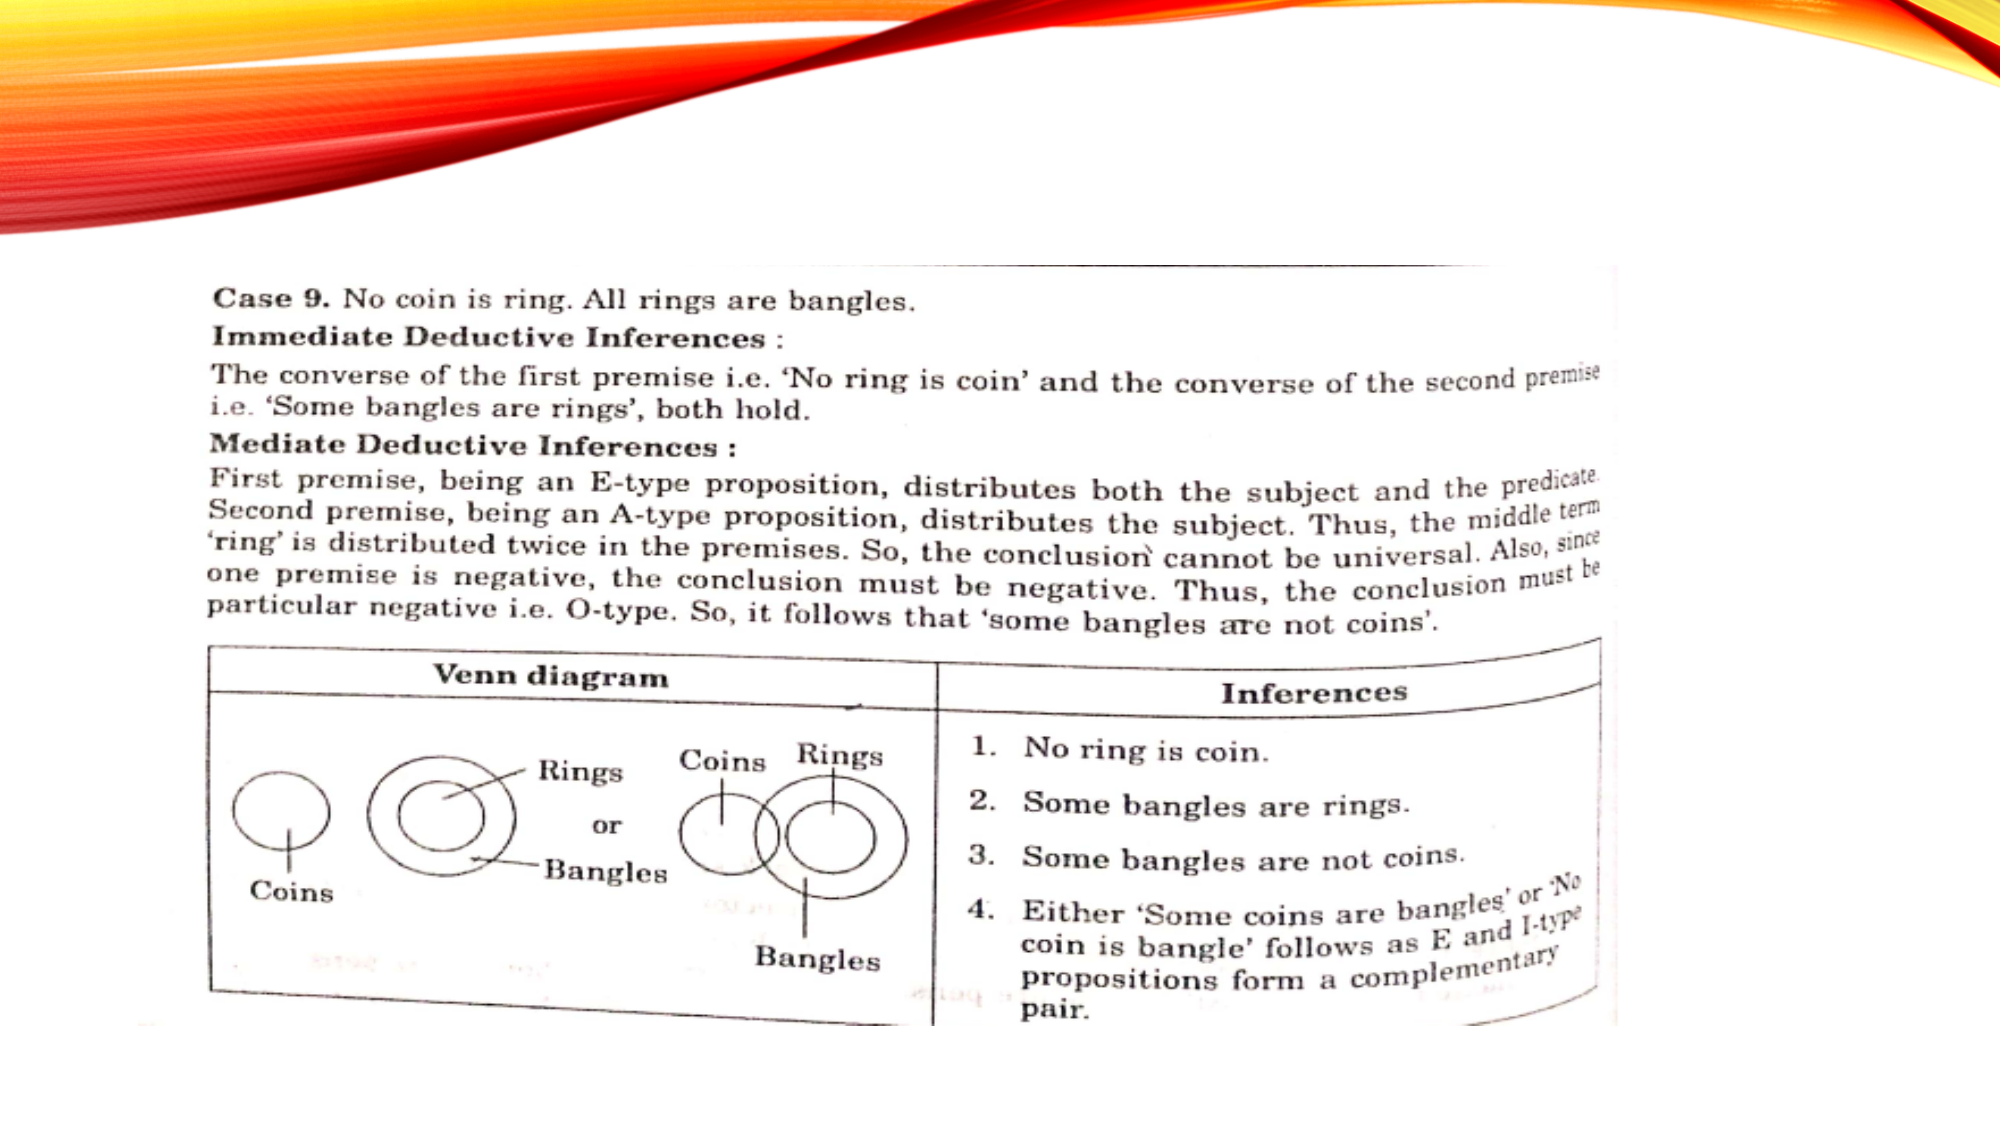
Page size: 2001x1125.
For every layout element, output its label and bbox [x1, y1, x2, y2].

picture [0, 0, 2000, 237]
picture [137, 265, 1651, 1027]
